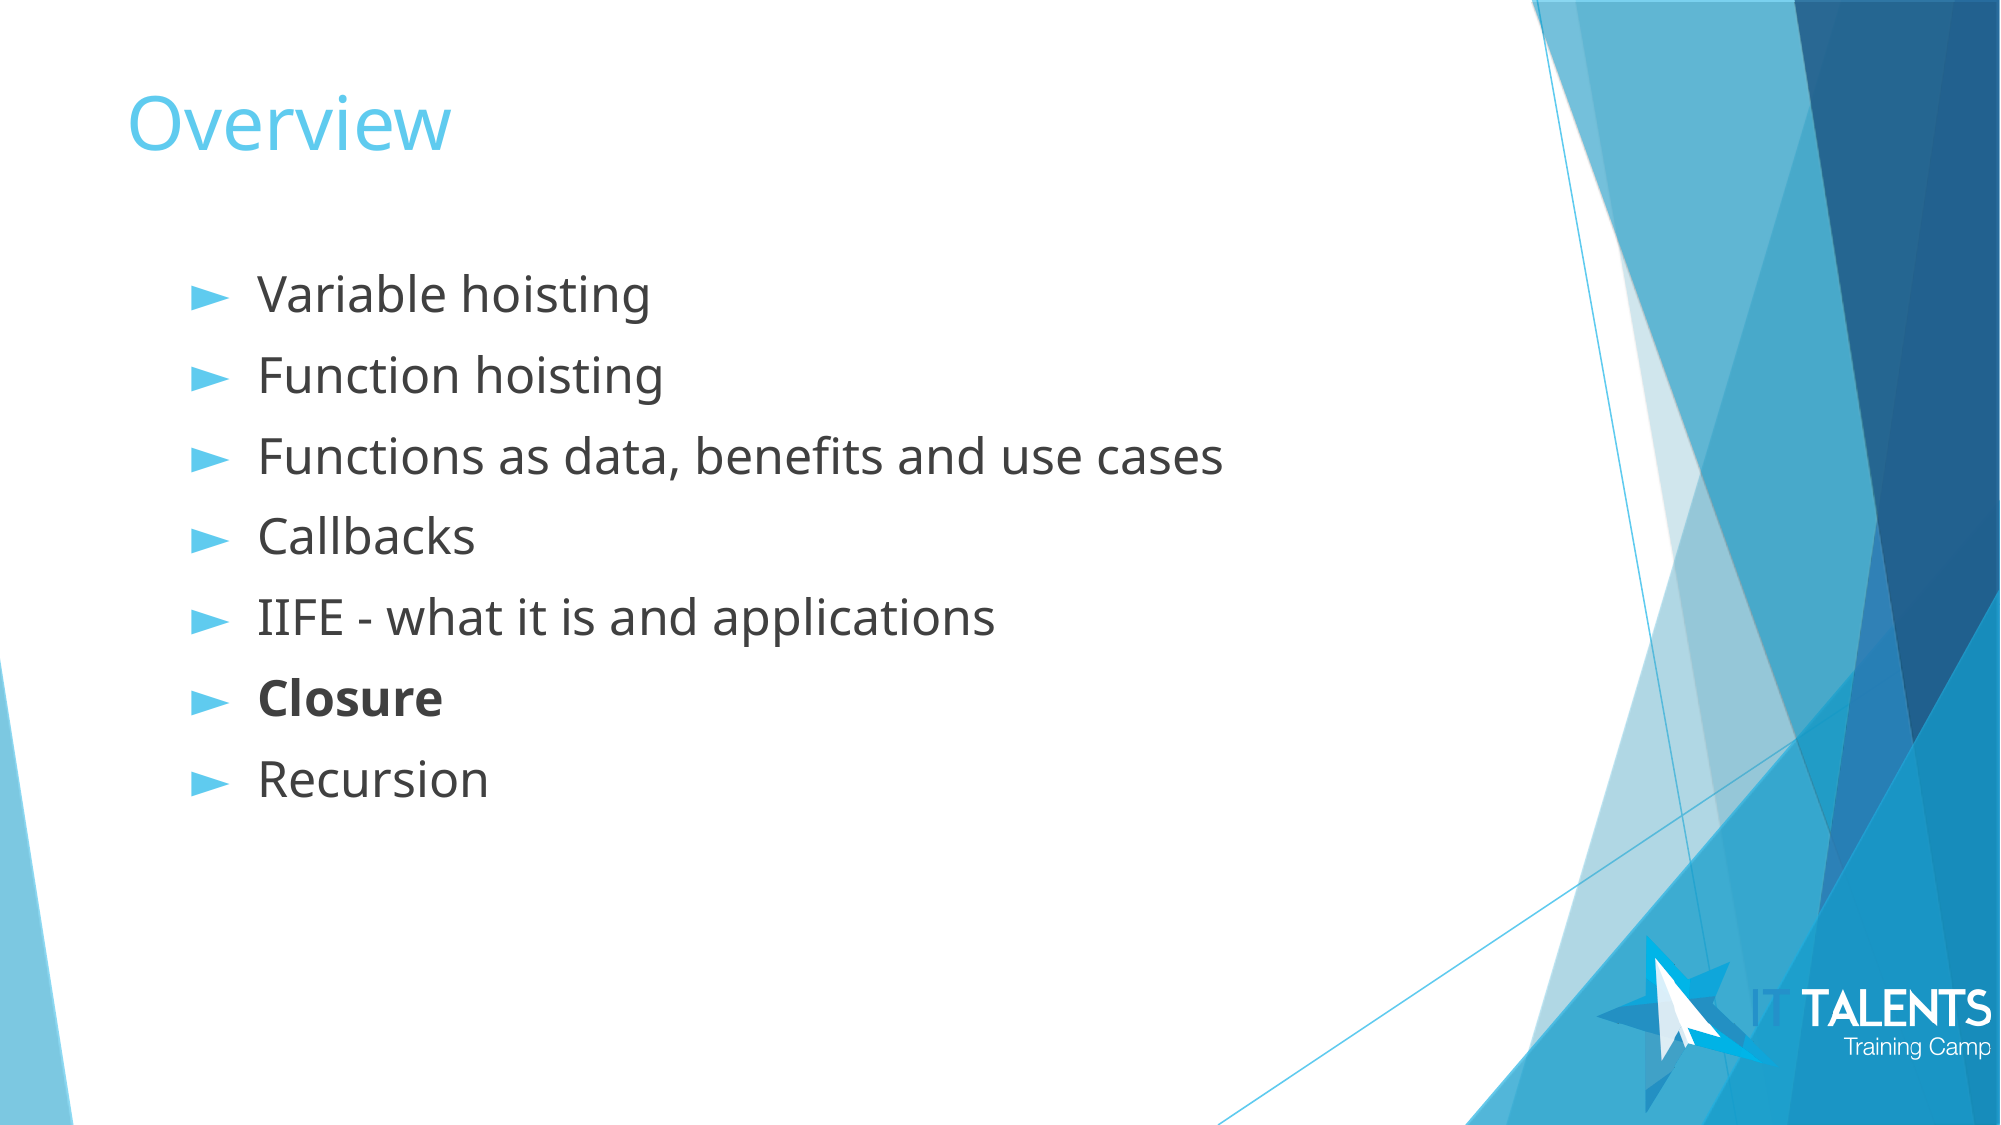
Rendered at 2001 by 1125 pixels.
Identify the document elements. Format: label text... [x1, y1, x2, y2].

text_box Variable hoisting Function hoisting Functions as data, benefits and use cases Callbacks IIFE - what it is and applications Closure Recursion [111, 254, 1710, 995]
picture [1596, 935, 1991, 1113]
text_box Overview [111, 68, 1522, 254]
